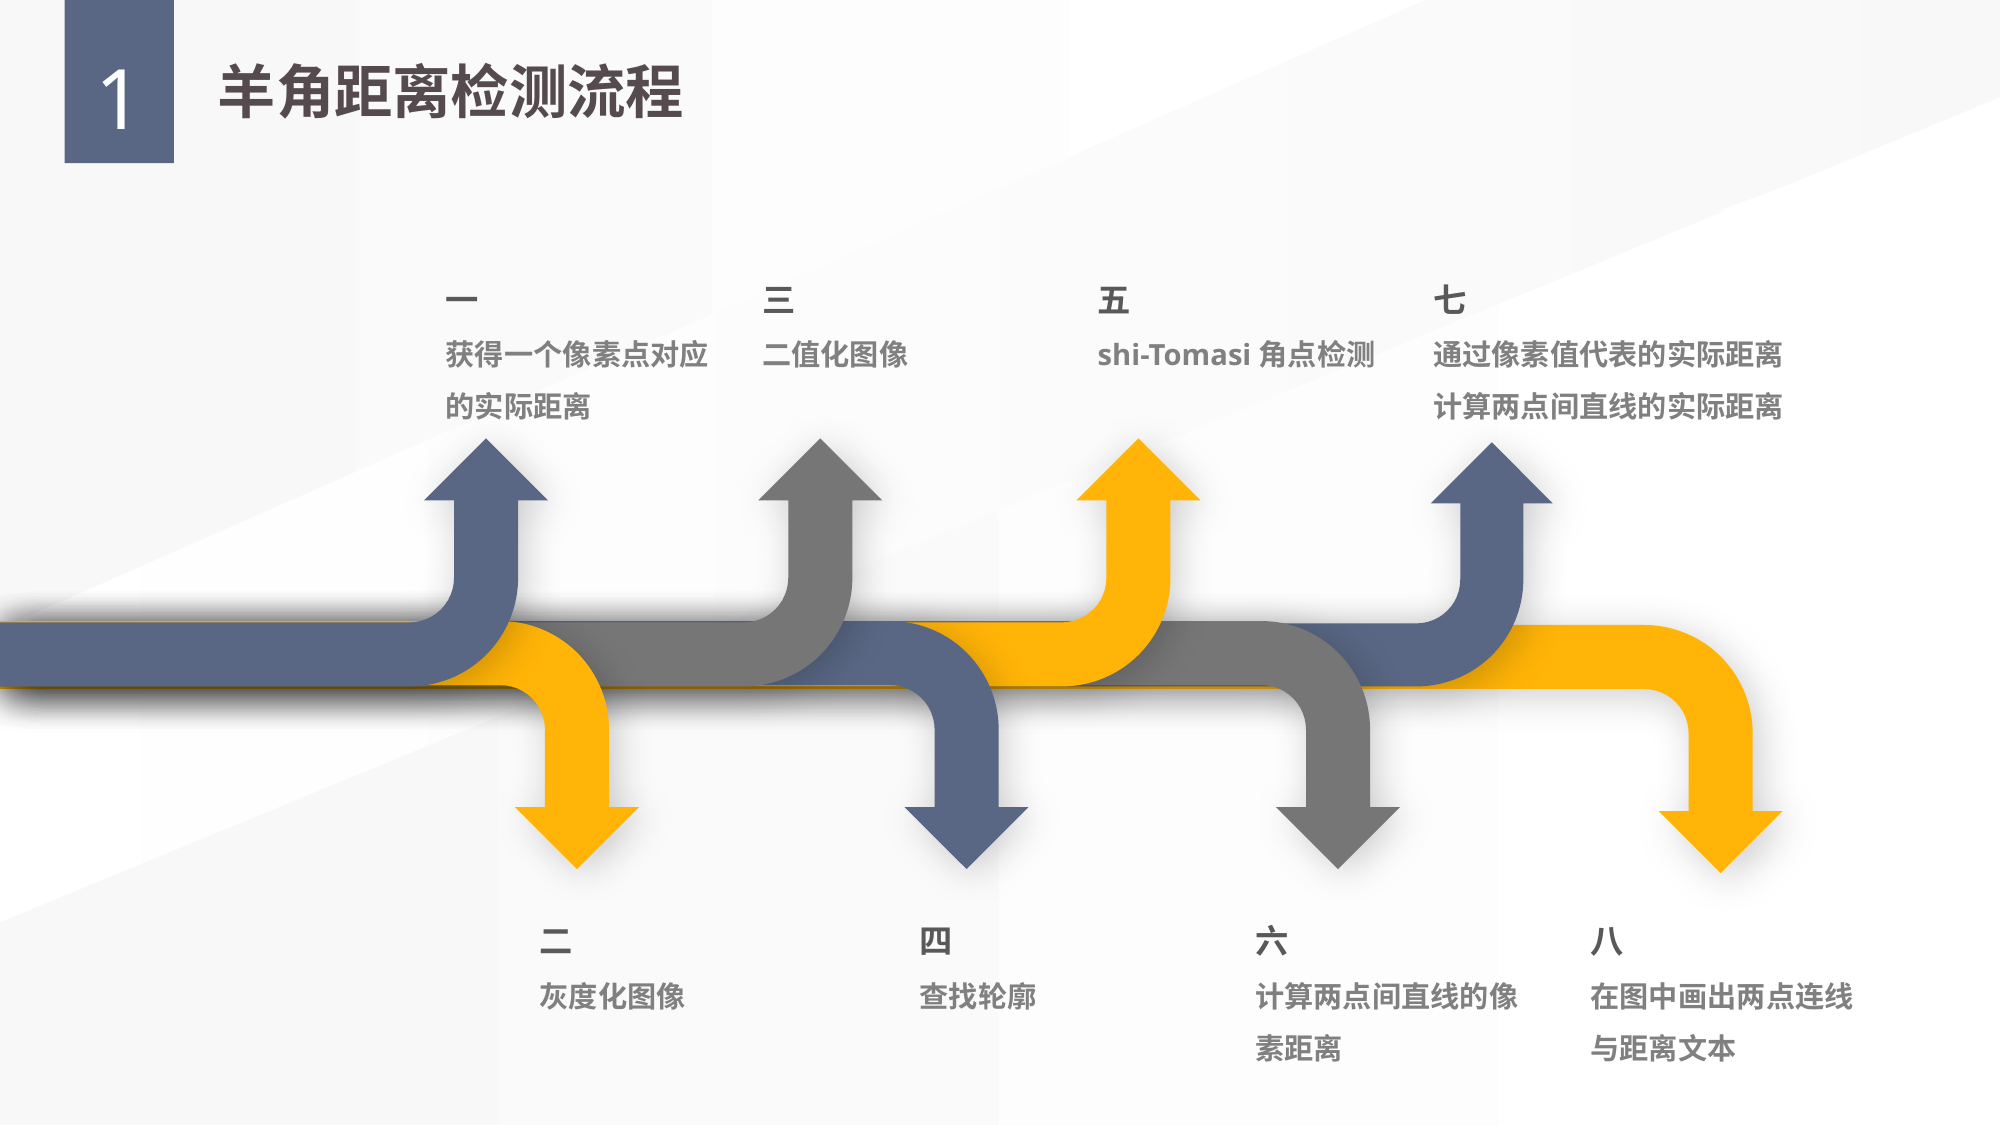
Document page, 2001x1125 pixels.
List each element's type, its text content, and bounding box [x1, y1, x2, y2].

text_box 一 获得一个像素点对应的实际距离 [431, 251, 728, 431]
text_box [1327, 441, 1555, 687]
text_box 四 查找轮廓 [905, 893, 1221, 1021]
text_box [563, 437, 884, 687]
text_box 八 在图中画出两点连线与距离文本 [1575, 893, 1891, 1073]
text_box [1500, 624, 1784, 874]
text_box [828, 620, 1030, 870]
text_box [1148, 620, 1402, 870]
text_box 五 shi-Tomasi角点检测 [1082, 251, 1398, 379]
text_box [0, 437, 550, 687]
text_box [952, 437, 1202, 687]
text_box 六 计算两点间直线的像素距离 [1240, 893, 1556, 1073]
text_box [494, 626, 641, 870]
text_box 二 灰度化图像 [524, 893, 821, 1021]
text_box 三 二值化图像 [747, 251, 1063, 379]
text_box 七 通过像素值代表的实际距离计算两点间直线的实际距离 [1418, 251, 1802, 431]
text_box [64, 0, 702, 164]
